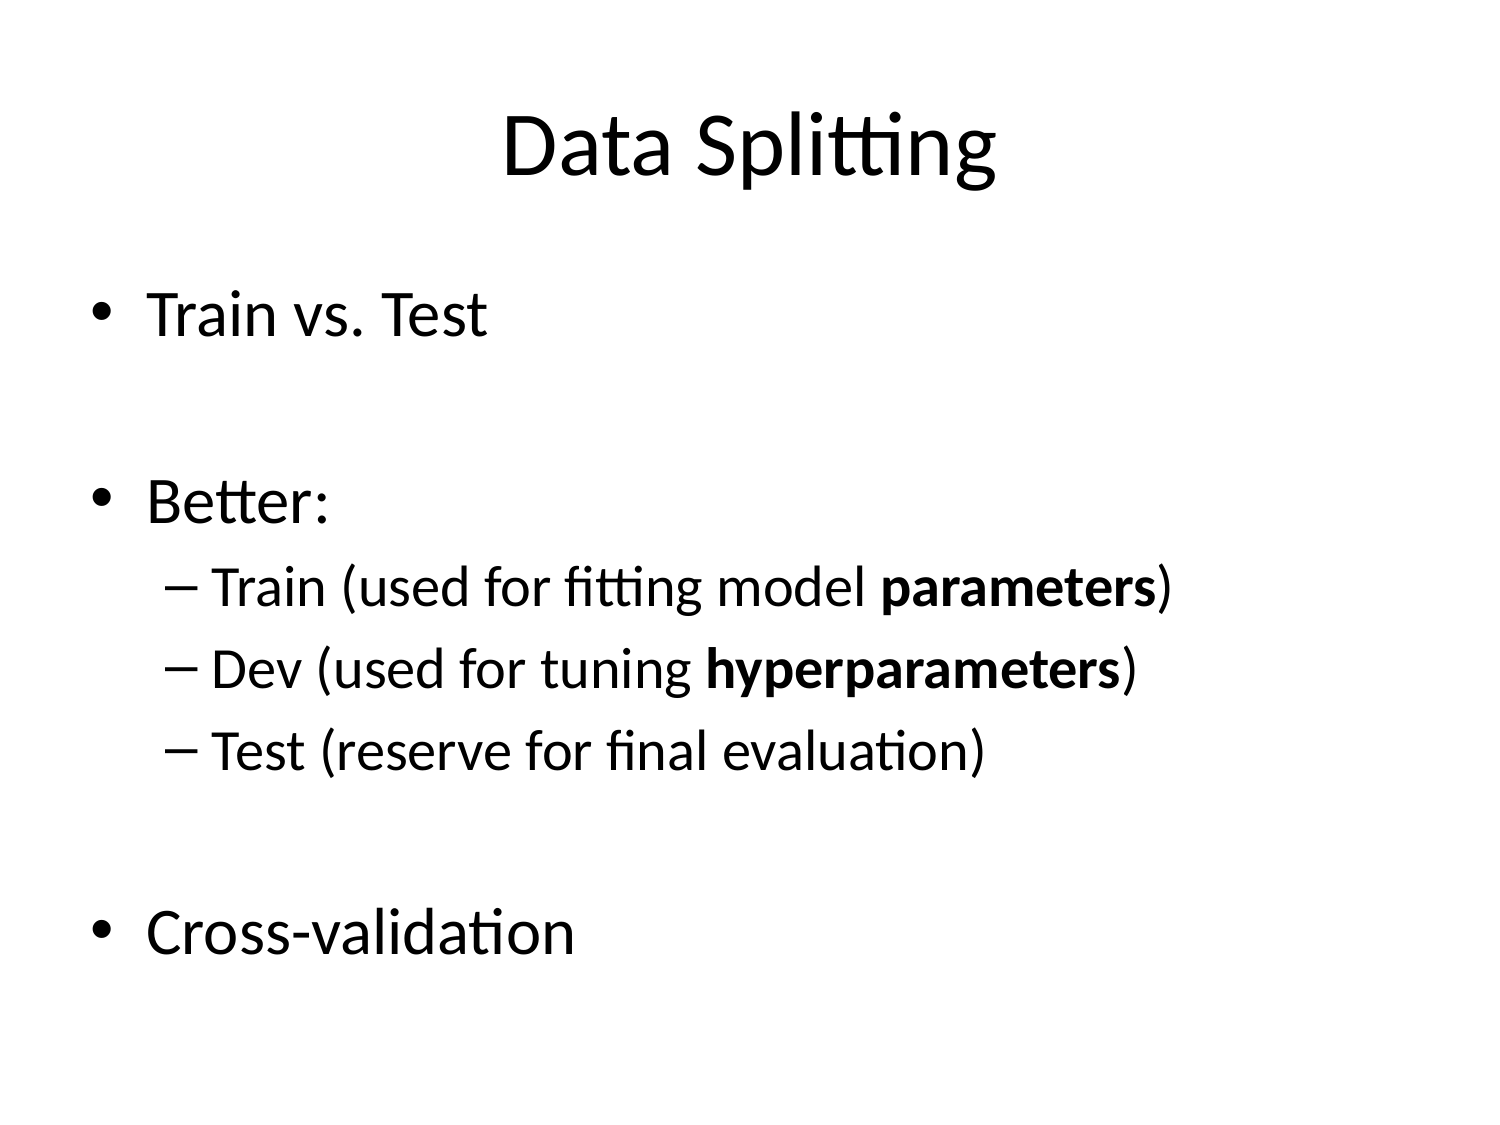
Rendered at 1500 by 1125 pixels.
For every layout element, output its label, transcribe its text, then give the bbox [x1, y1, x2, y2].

list Train vs. Test Better: Train (used for fitting model parameters) Dev (used for tuning hyperparameters) Test (reserve for final evaluation) Cross-validation [75, 262, 1425, 1005]
title Data Splitting [75, 45, 1425, 233]
